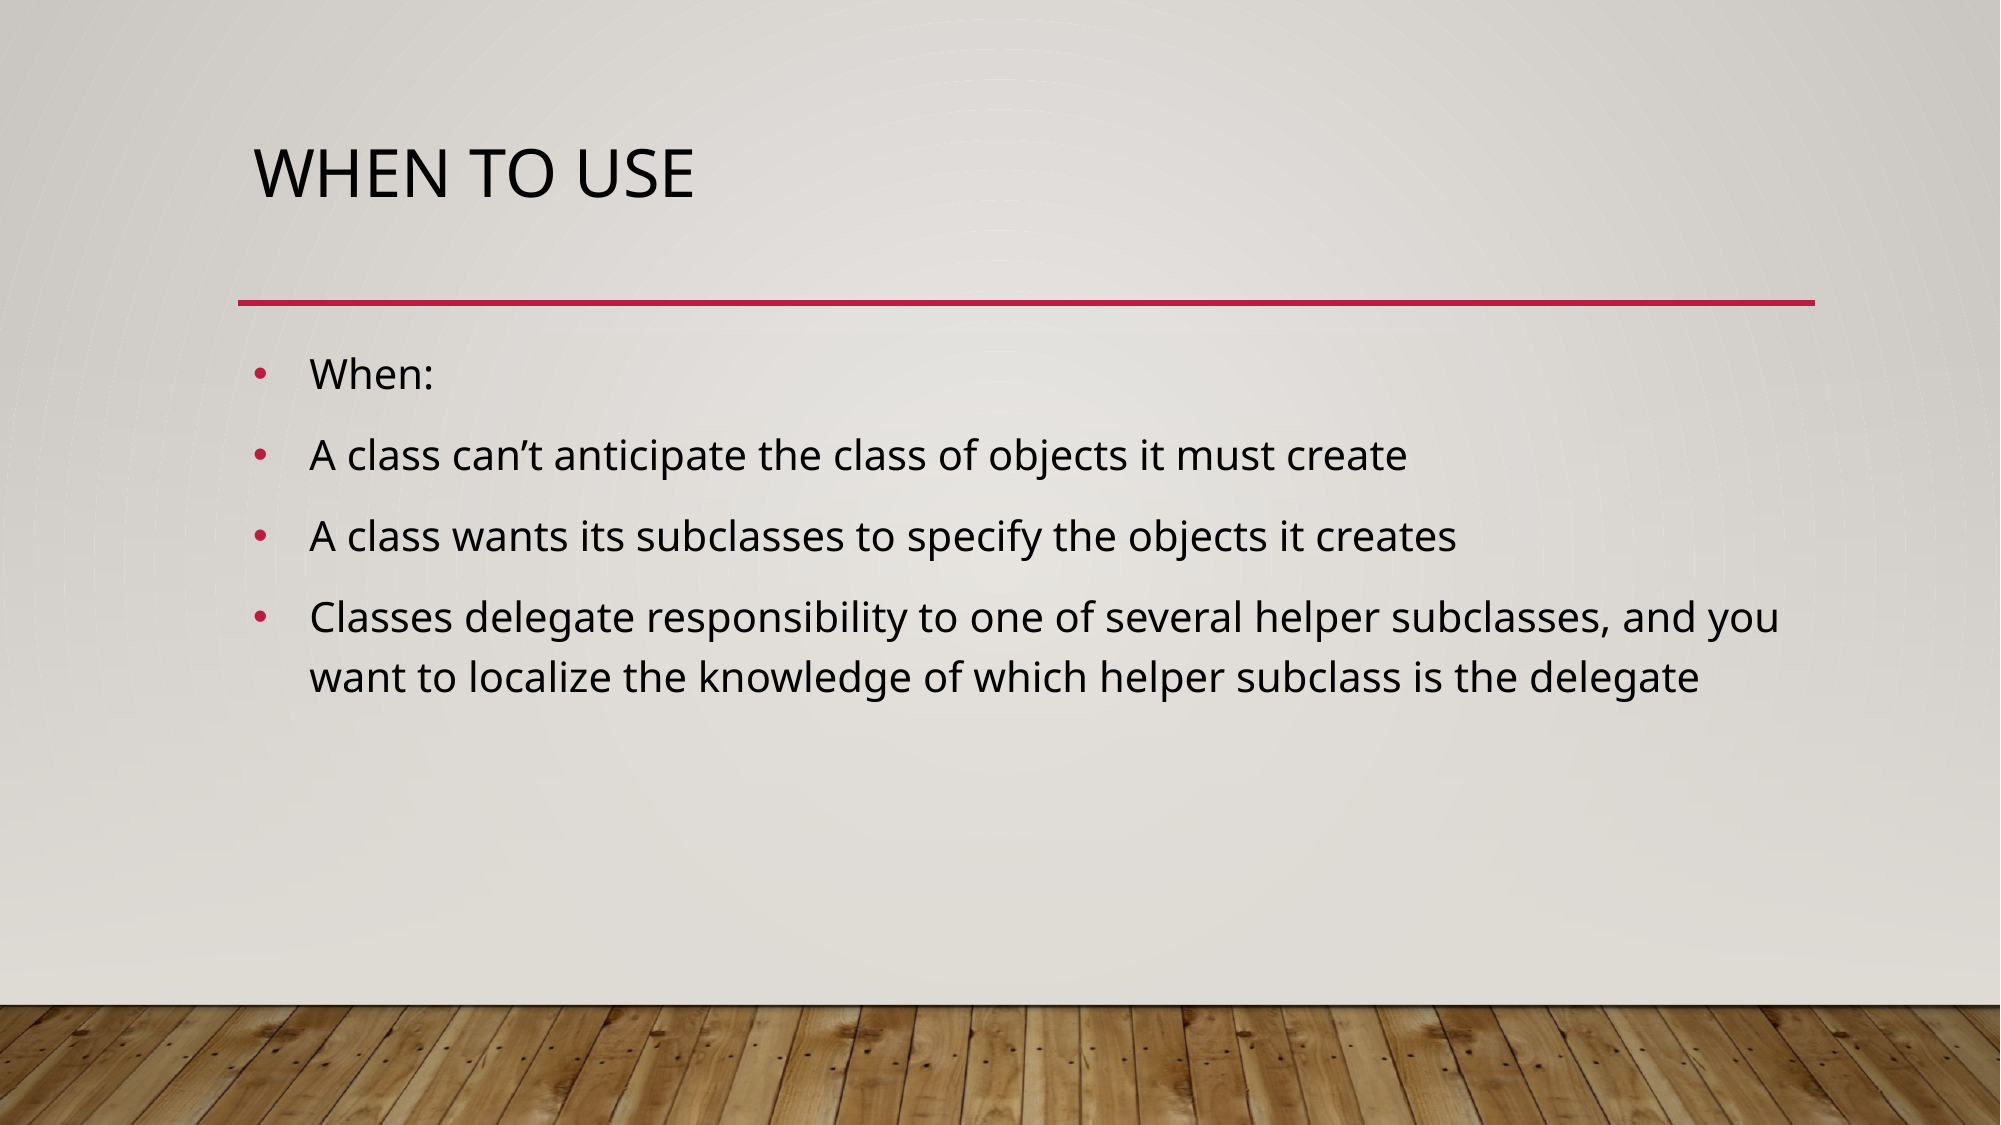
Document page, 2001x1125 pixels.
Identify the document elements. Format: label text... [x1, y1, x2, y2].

list When: A class can’t anticipate the class of objects it must create A class wants its subclasses to specify the objects it creates Classes delegate responsibility to one of several helper subclasses, and you want to localize the knowledge of which helper subclass is the delegate [238, 330, 1814, 897]
title When to use [238, 131, 1814, 305]
picture [0, 1005, 2000, 1125]
